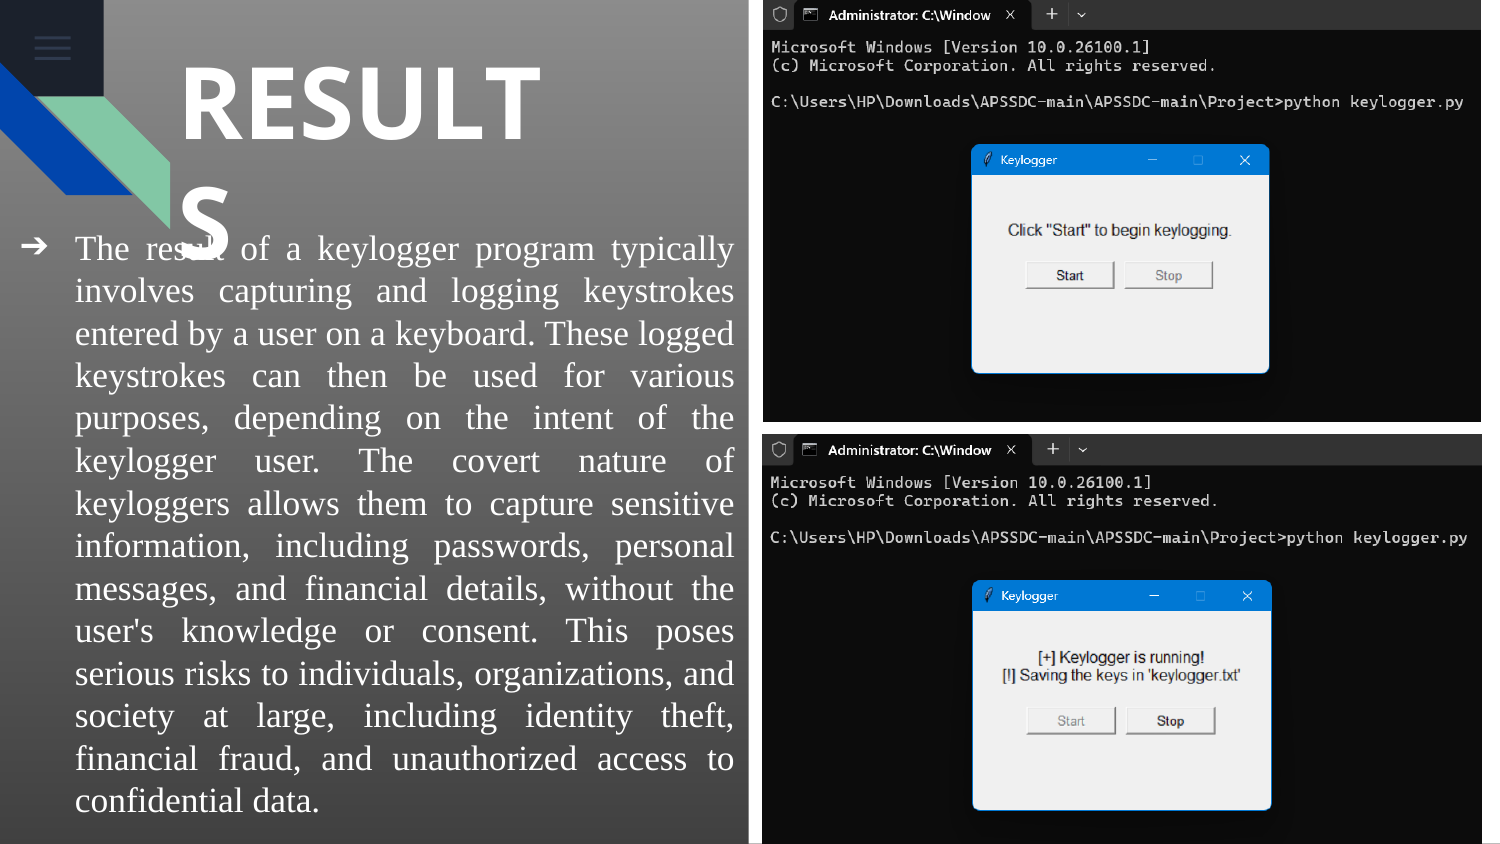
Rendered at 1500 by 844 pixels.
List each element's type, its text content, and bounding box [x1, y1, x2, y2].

text_box RESULTS [175, 37, 576, 217]
text_box The result of a keylogger program typically involves capturing and logging keystrokes entered by a user on a keyboard. These logged keystrokes can then be used for various purposes, depending on the intent of the keylogger user. The covert nature of keyloggers allows them to capture sensitive information, including passwords, personal messages, and financial details, without the user's knowledge or consent. This poses serious risks to individuals, organizations, and society at large, including identity theft, financial fraud, and unauthorized access to confidential data. [0, 217, 750, 828]
picture [762, 433, 1482, 844]
picture [763, 0, 1482, 423]
